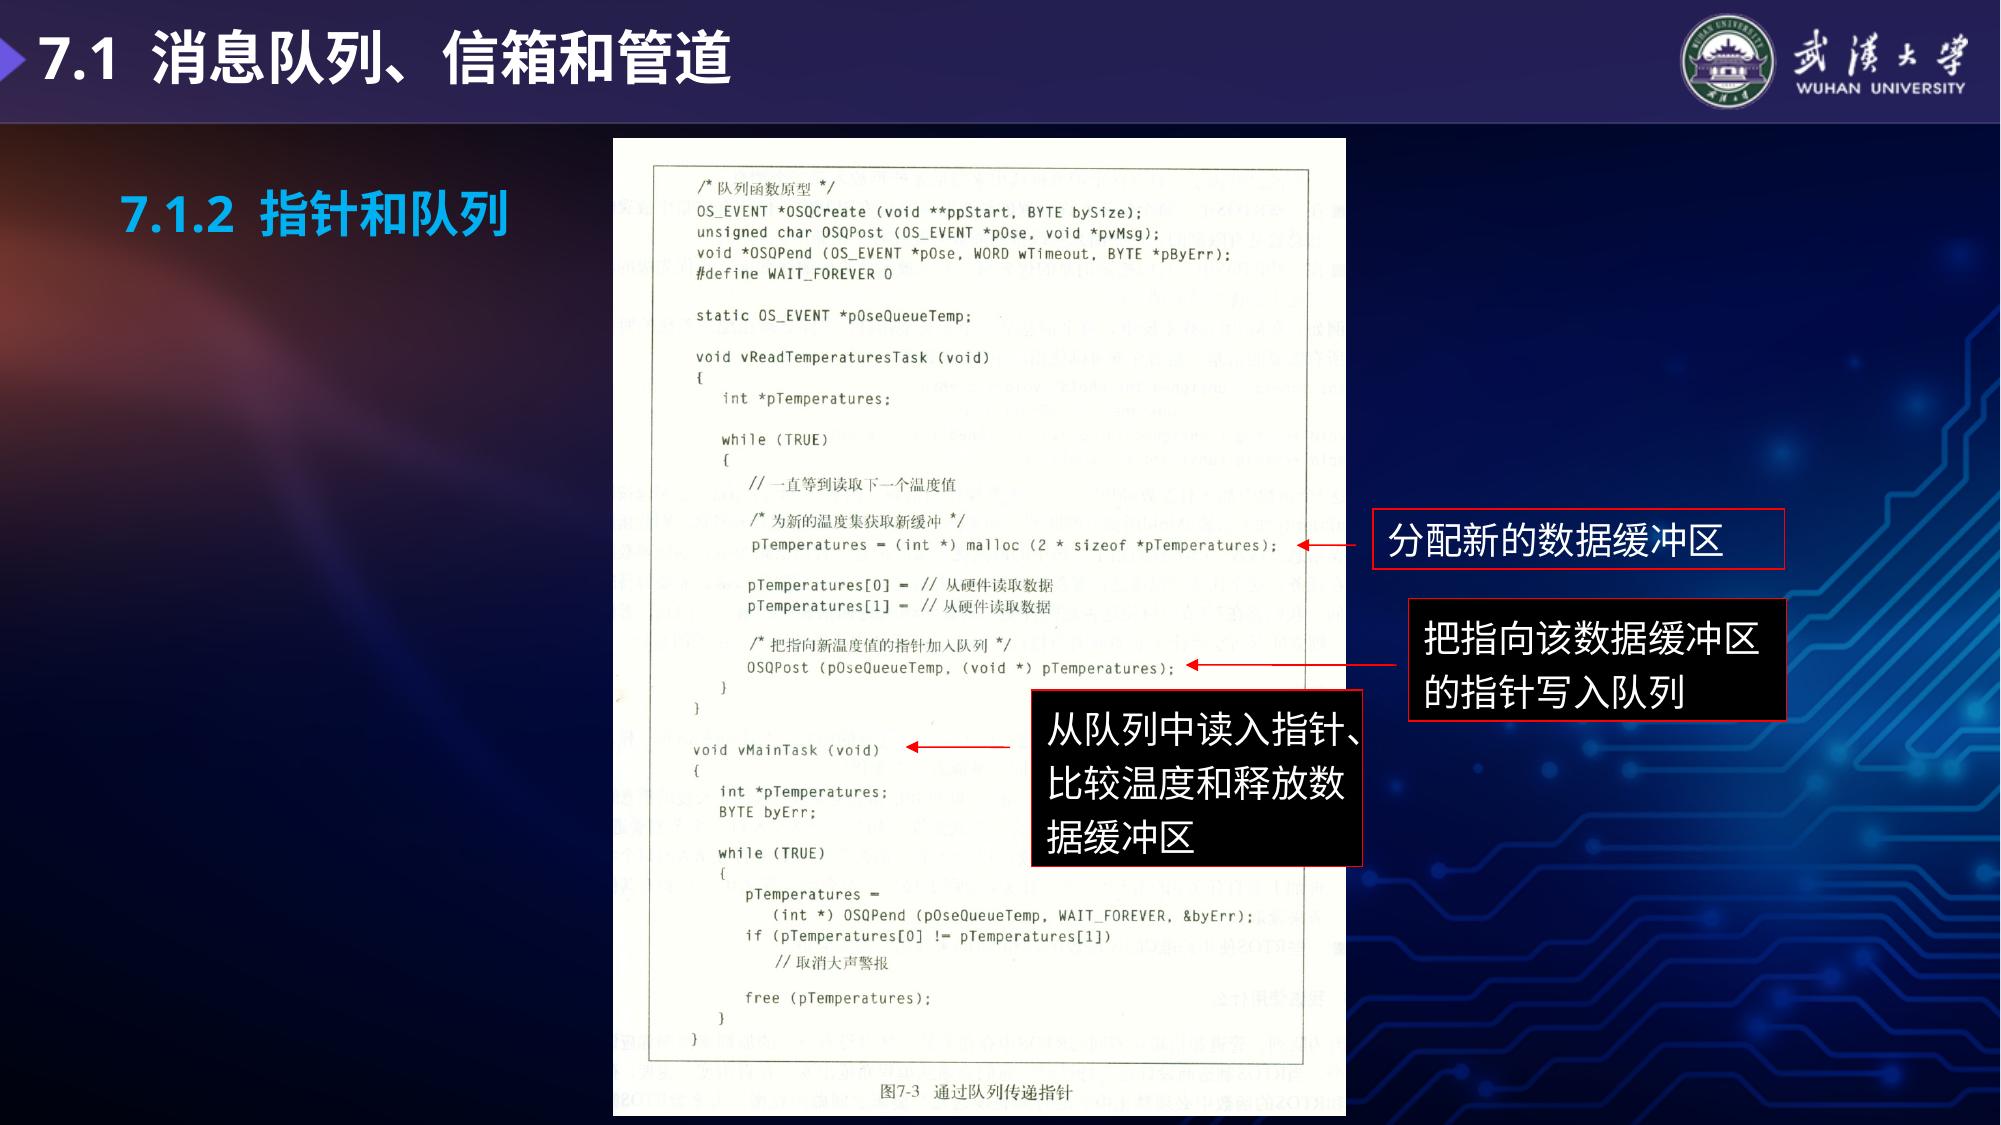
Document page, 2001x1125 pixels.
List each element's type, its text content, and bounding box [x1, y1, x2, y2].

text_box 7.1.2 指针和队列 [105, 174, 525, 250]
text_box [1185, 598, 1787, 719]
title 7.1 消息队列、信箱和管道 [23, 0, 1364, 122]
picture [0, 0, 2001, 1125]
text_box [1296, 509, 1785, 570]
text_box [905, 689, 1363, 865]
